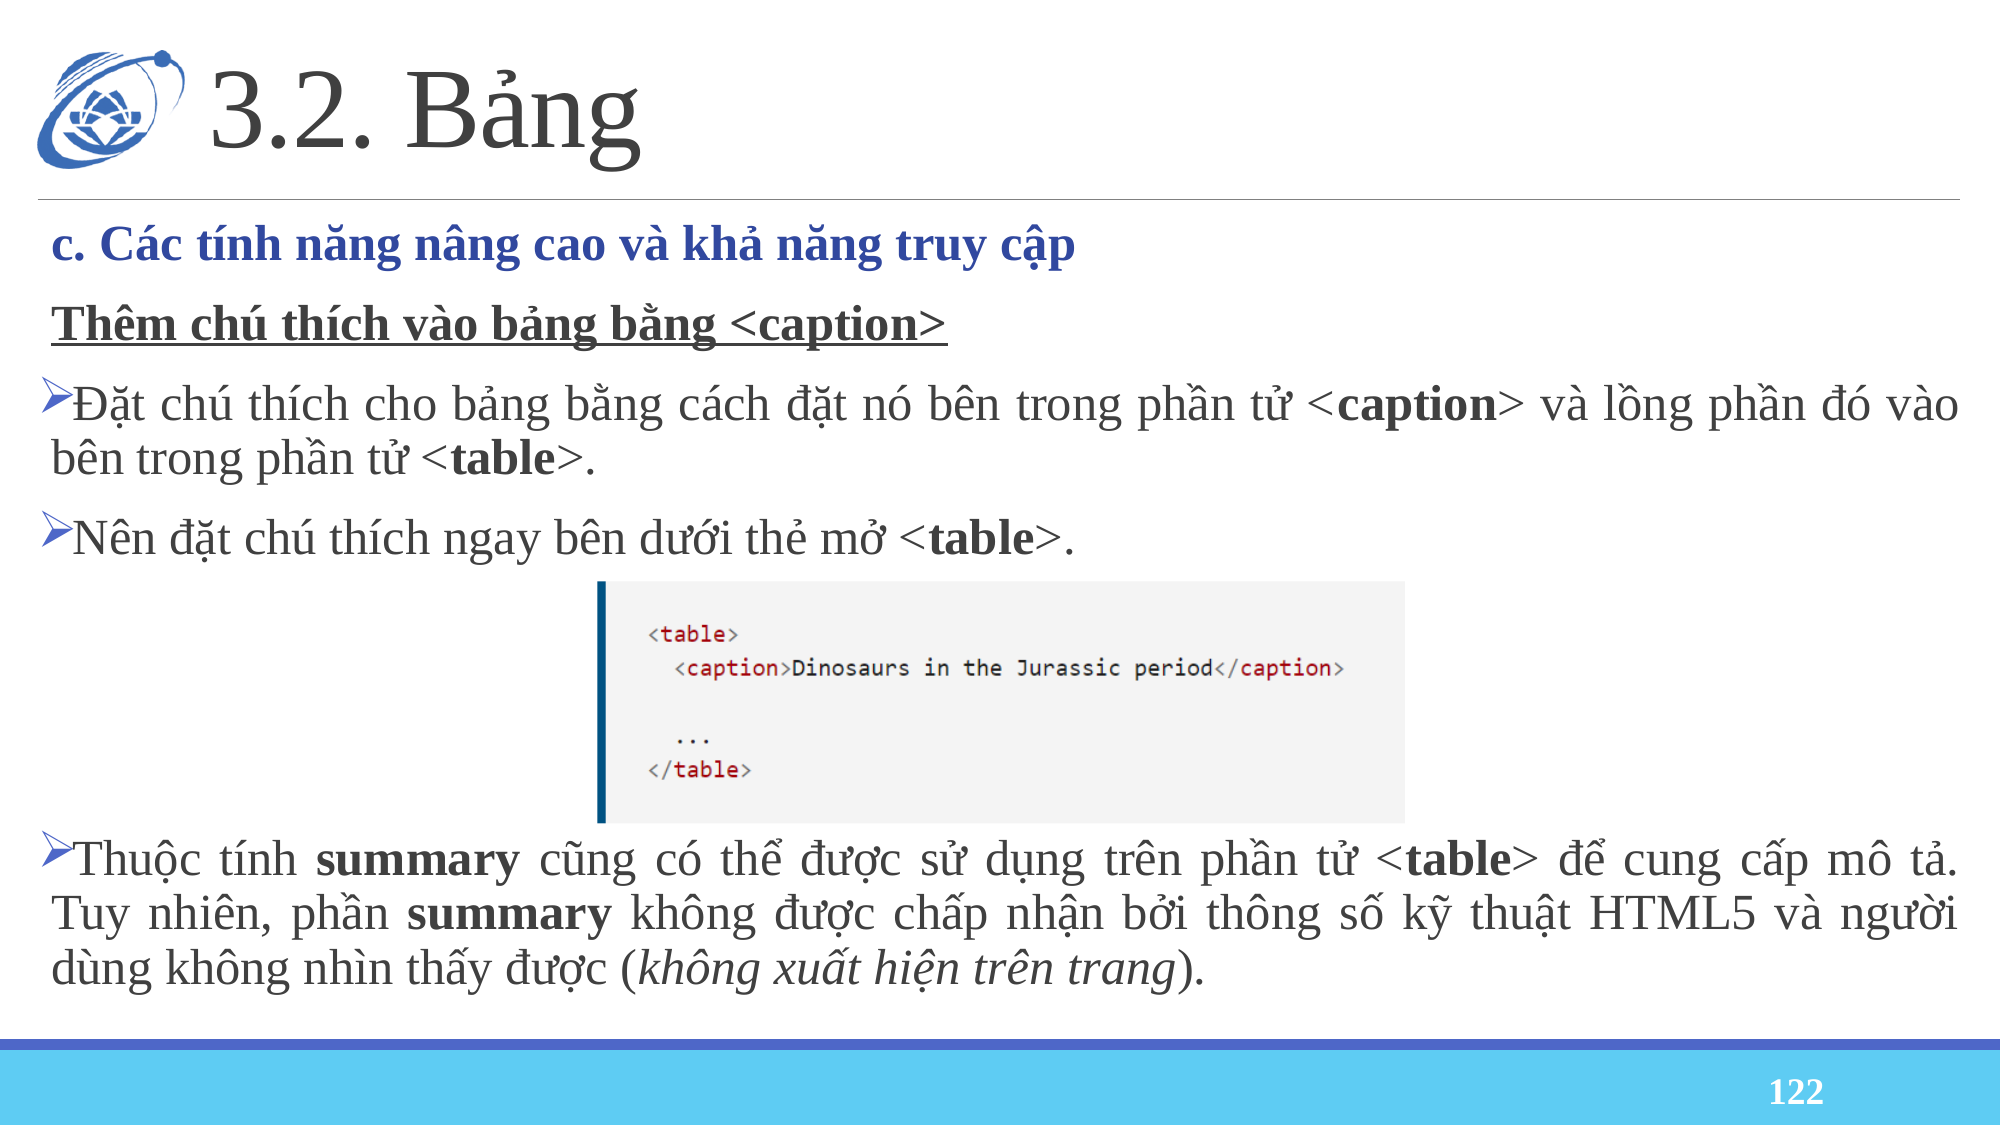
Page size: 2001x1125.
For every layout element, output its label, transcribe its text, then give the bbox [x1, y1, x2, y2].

list c. Các tính năng nâng cao và khả năng truy cập Thêm chú thích vào bảng bằng <caption> Đặt chú thích cho bảng bằng cách đặt nó bên trong phần tử <caption> và lồng phần đó vào bên trong phần tử <table>. Nên đặt chú thích ngay bên dưới thẻ mở <table>. Thuộc tính summary cũng có thể được sử dụng trên phần tử <table> để cung cấp mô tả. Tuy nhiên, phần summary không được chấp nhận bởi thông số kỹ thuật HTML5 và người dùng không nhìn thấy được (không xuất hiện trên trang). [37, 209, 1961, 1011]
slide_number 122 [1624, 1059, 1840, 1120]
picture [37, 34, 185, 183]
picture [594, 578, 1405, 827]
title 3.2. Bảng [193, 47, 1961, 192]
